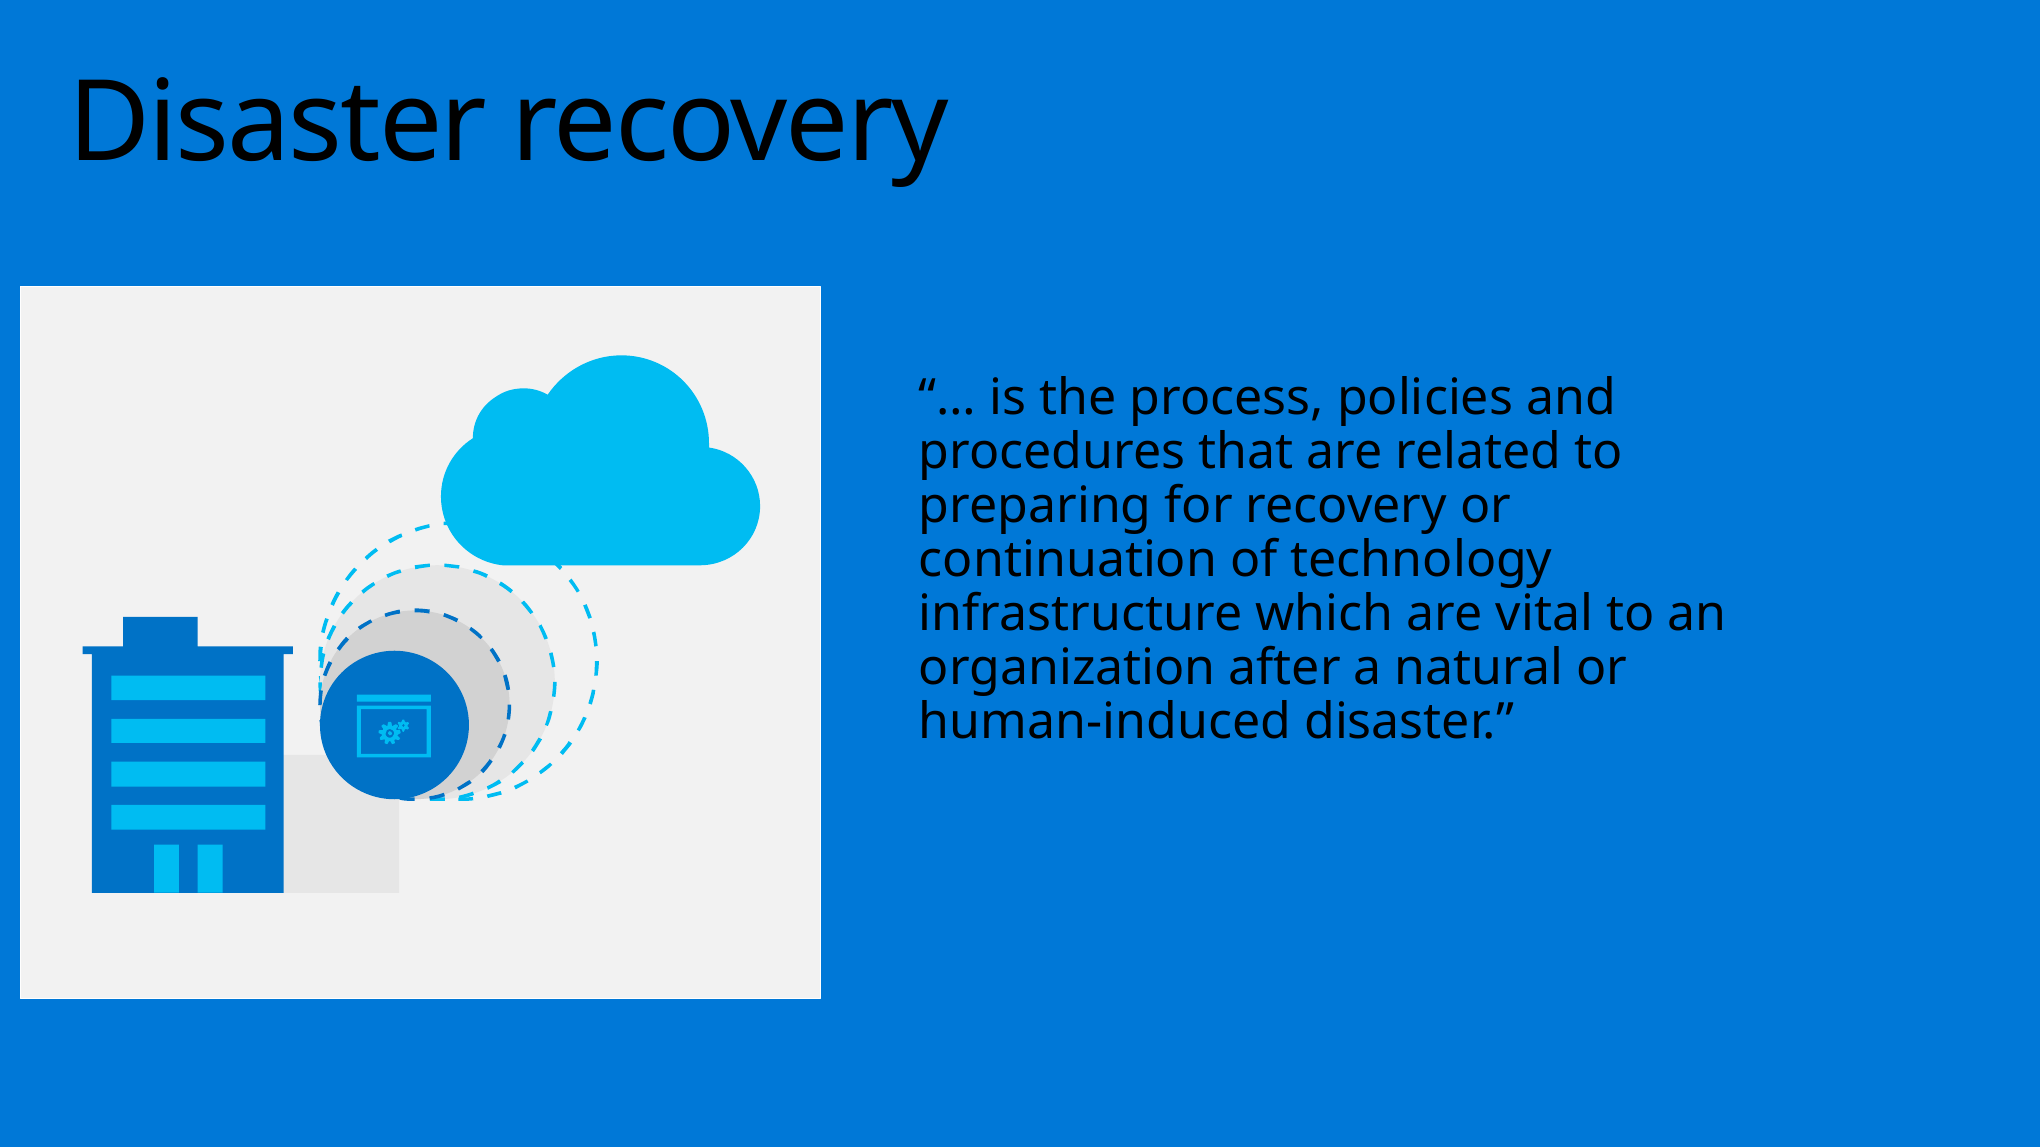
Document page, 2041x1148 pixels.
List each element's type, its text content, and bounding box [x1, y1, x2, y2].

title Disaster recovery [45, 48, 1996, 199]
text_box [82, 355, 761, 894]
list “… is the process, policies and procedures that are related to preparing for recovery or continuation of technology infrastructure which are vital to an organization after a natural or human-induced disaster.” [895, 356, 1758, 891]
text_box [19, 285, 821, 1000]
